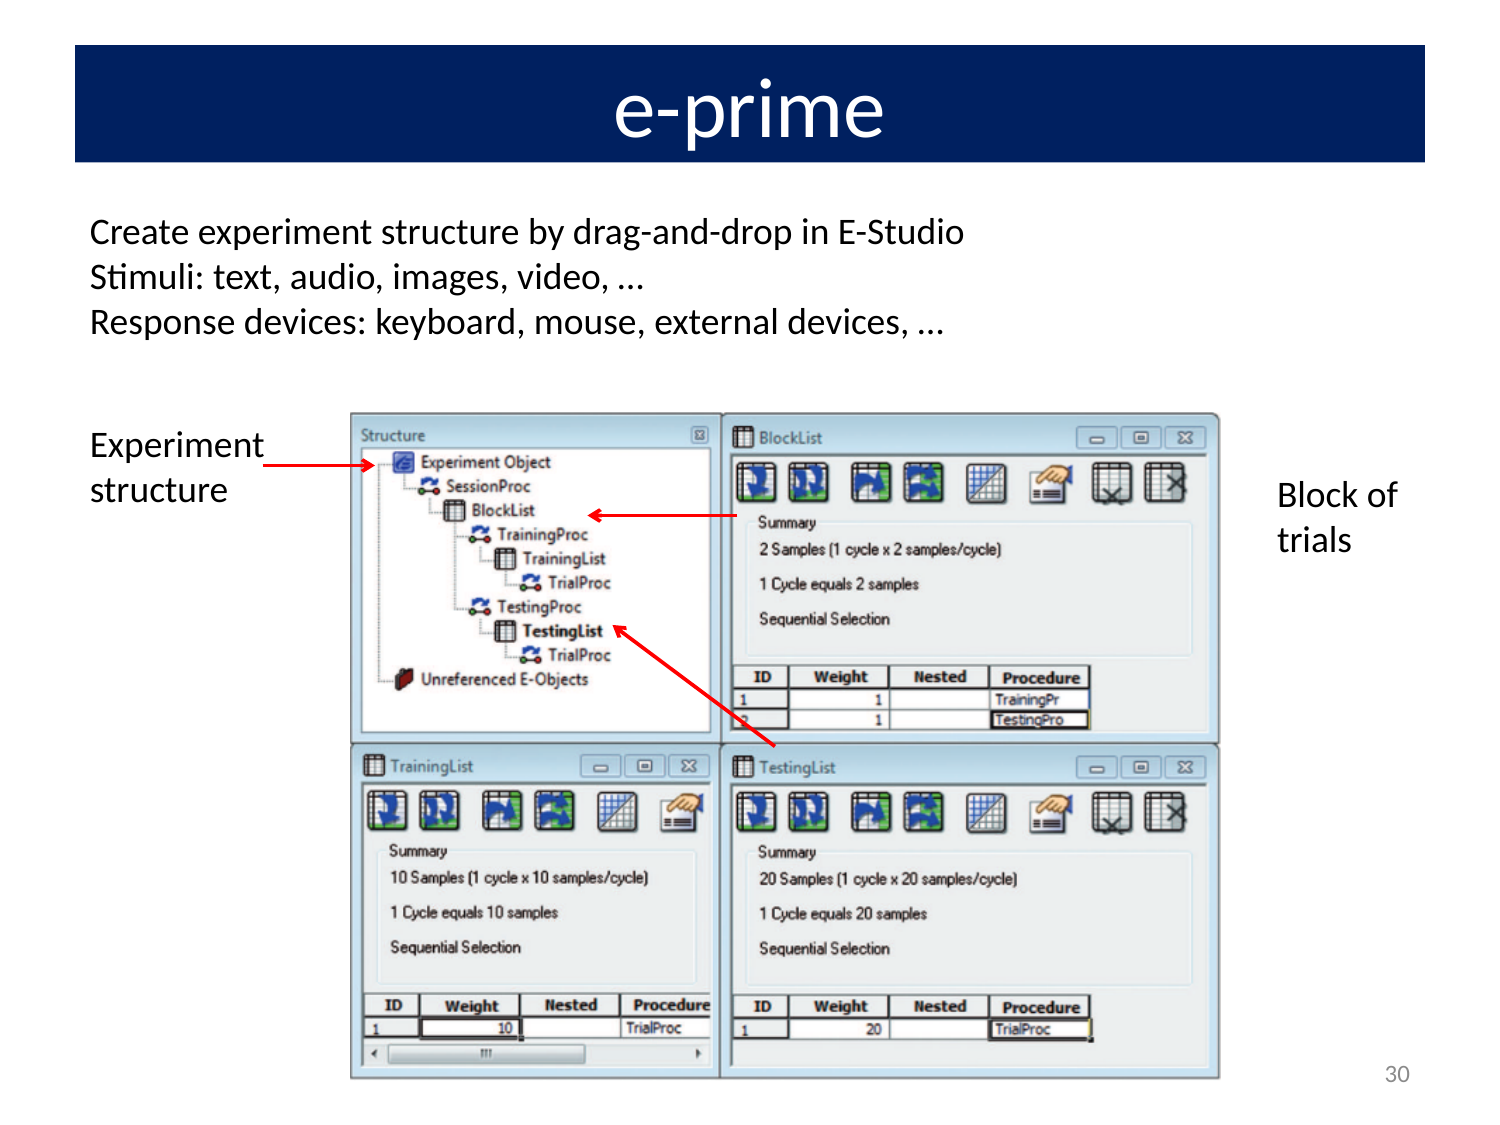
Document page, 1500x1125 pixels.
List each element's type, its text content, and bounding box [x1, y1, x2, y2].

text_box Experiment structure [74, 412, 288, 518]
text_box Block of trials [1262, 462, 1425, 568]
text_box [612, 624, 776, 747]
text_box Create experiment structure by drag-and-drop in E-Studio Stimuli: text, audio, images, video, … Response devices: keyboard, mouse, external devices, … [74, 199, 1425, 350]
picture [349, 412, 1221, 1081]
title e-prime [75, 45, 1425, 163]
slide_number 30 [1074, 1042, 1425, 1103]
